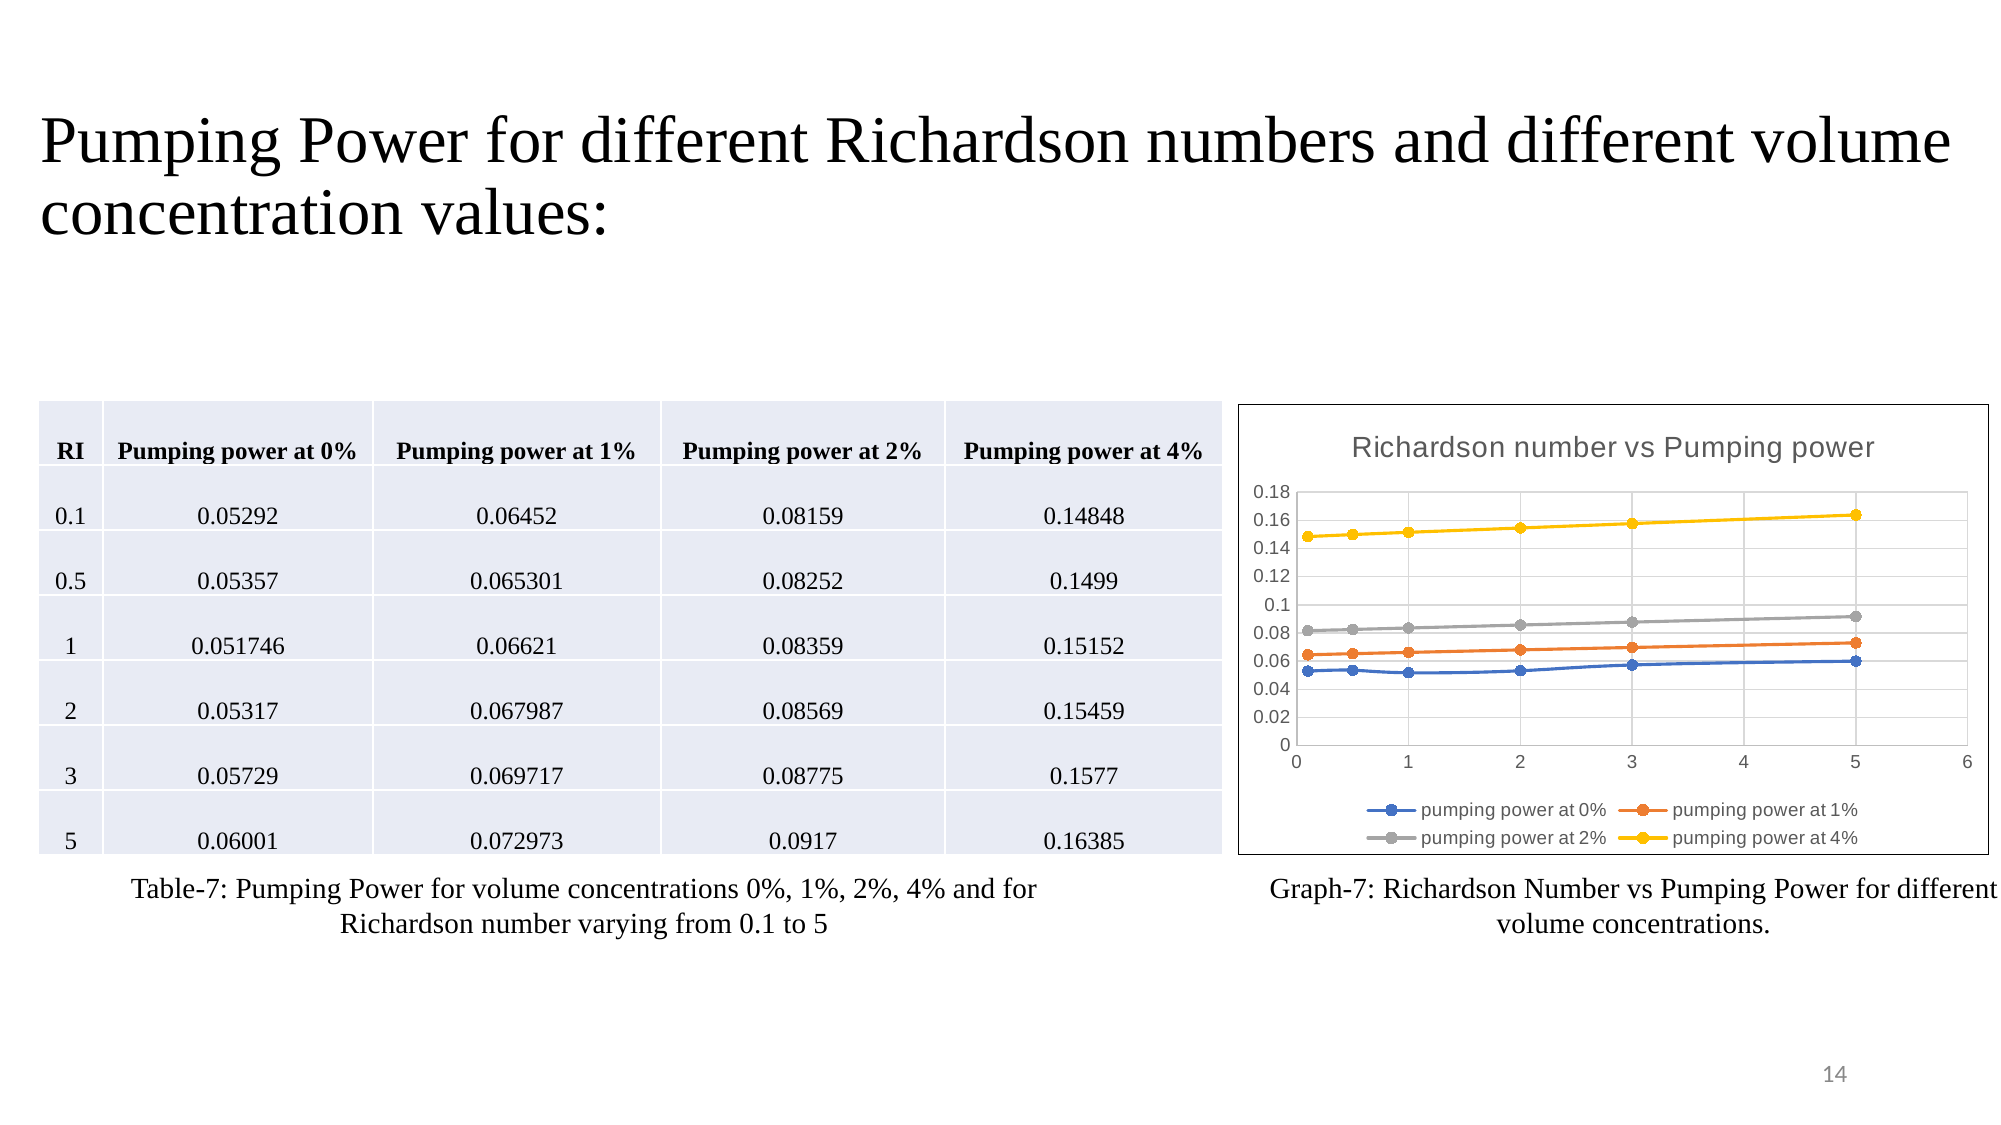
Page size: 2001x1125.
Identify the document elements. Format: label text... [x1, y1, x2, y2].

table_cell 0.06621 [374, 596, 660, 659]
title Pumping Power for different Richardson numbers and different volume concentration values: [25, 122, 1989, 312]
table_cell 0.16385 [946, 791, 1222, 854]
table_header Pumping power at 2% [662, 401, 944, 464]
table_cell 0.051746 [104, 596, 372, 659]
table_cell 0.14848 [946, 466, 1222, 529]
table_cell 0.15152 [946, 596, 1222, 659]
table_cell 0.08159 [662, 466, 944, 529]
table_cell 0.5 [39, 531, 102, 594]
table_header Pumping power at 4% [946, 401, 1222, 464]
table_cell 0.05317 [104, 661, 372, 724]
table_cell 0.08252 [662, 531, 944, 594]
table_cell 0.05357 [104, 531, 372, 594]
table_header RI [39, 401, 102, 464]
text_box Graph-7: Richardson Number vs Pumping Power for different volume concentrations. [1249, 861, 2000, 947]
chart [1238, 404, 1989, 856]
table_header Pumping power at 0% [104, 401, 372, 464]
table_cell 1 [39, 596, 102, 659]
table_cell 0.06001 [104, 791, 372, 854]
table_cell 0.072973 [374, 791, 660, 854]
table_header Pumping power at 1% [374, 401, 660, 464]
table_cell 0.0917 [662, 791, 944, 854]
slide_number 14 [1412, 1042, 1863, 1103]
table_cell 0.15459 [946, 661, 1222, 724]
table_cell 0.05729 [104, 726, 372, 789]
table_cell 0.05292 [104, 466, 372, 529]
table_cell 0.1 [39, 466, 102, 529]
table_cell 3 [39, 726, 102, 789]
table_cell 0.08569 [662, 661, 944, 724]
table_cell 0.069717 [374, 726, 660, 789]
table_cell 0.08775 [662, 726, 944, 789]
table_cell 0.067987 [374, 661, 660, 724]
table_cell 0.1577 [946, 726, 1222, 789]
table_cell 5 [39, 791, 102, 854]
table_cell 0.065301 [374, 531, 660, 594]
table_cell 2 [39, 661, 102, 724]
table_cell 0.06452 [374, 466, 660, 529]
text_box Table-7: Pumping Power for volume concentrations 0%, 1%, 2%, 4% and for Richardson number varying from 0.1 to 5 [84, 861, 1085, 947]
table_cell 0.1499 [946, 531, 1222, 594]
table_cell 0.08359 [662, 596, 944, 659]
